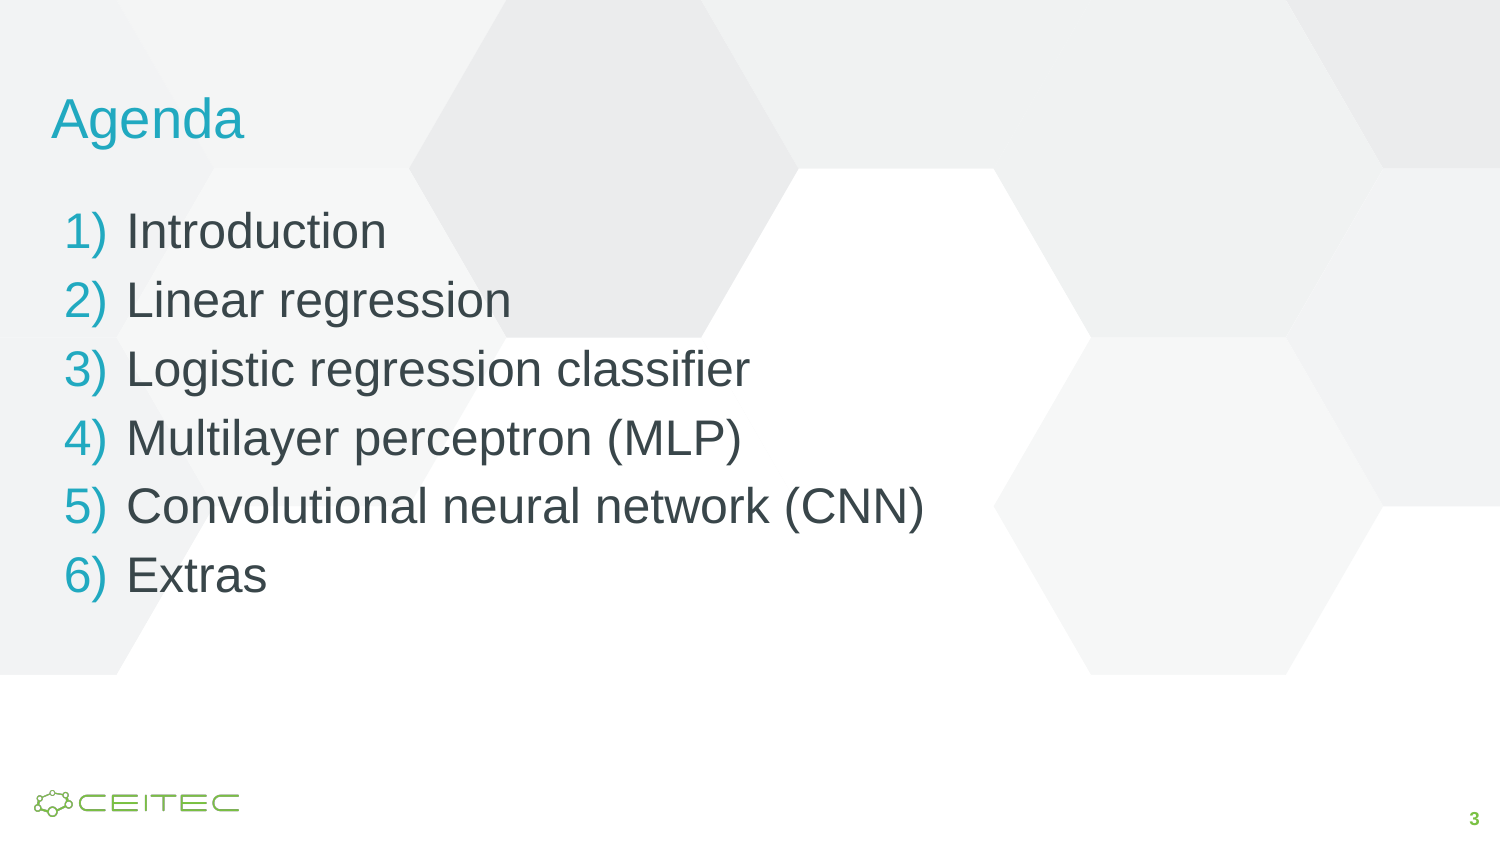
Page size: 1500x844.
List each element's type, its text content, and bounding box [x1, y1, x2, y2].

list Introduction Linear regression Logistic regression classifier Multilayer perceptron (MLP) Convolutional neural network (CNN) Extras [51, 189, 1449, 750]
slide_number ‹#› [1389, 764, 1480, 830]
title Agenda [51, 72, 1449, 167]
picture [34, 790, 239, 817]
